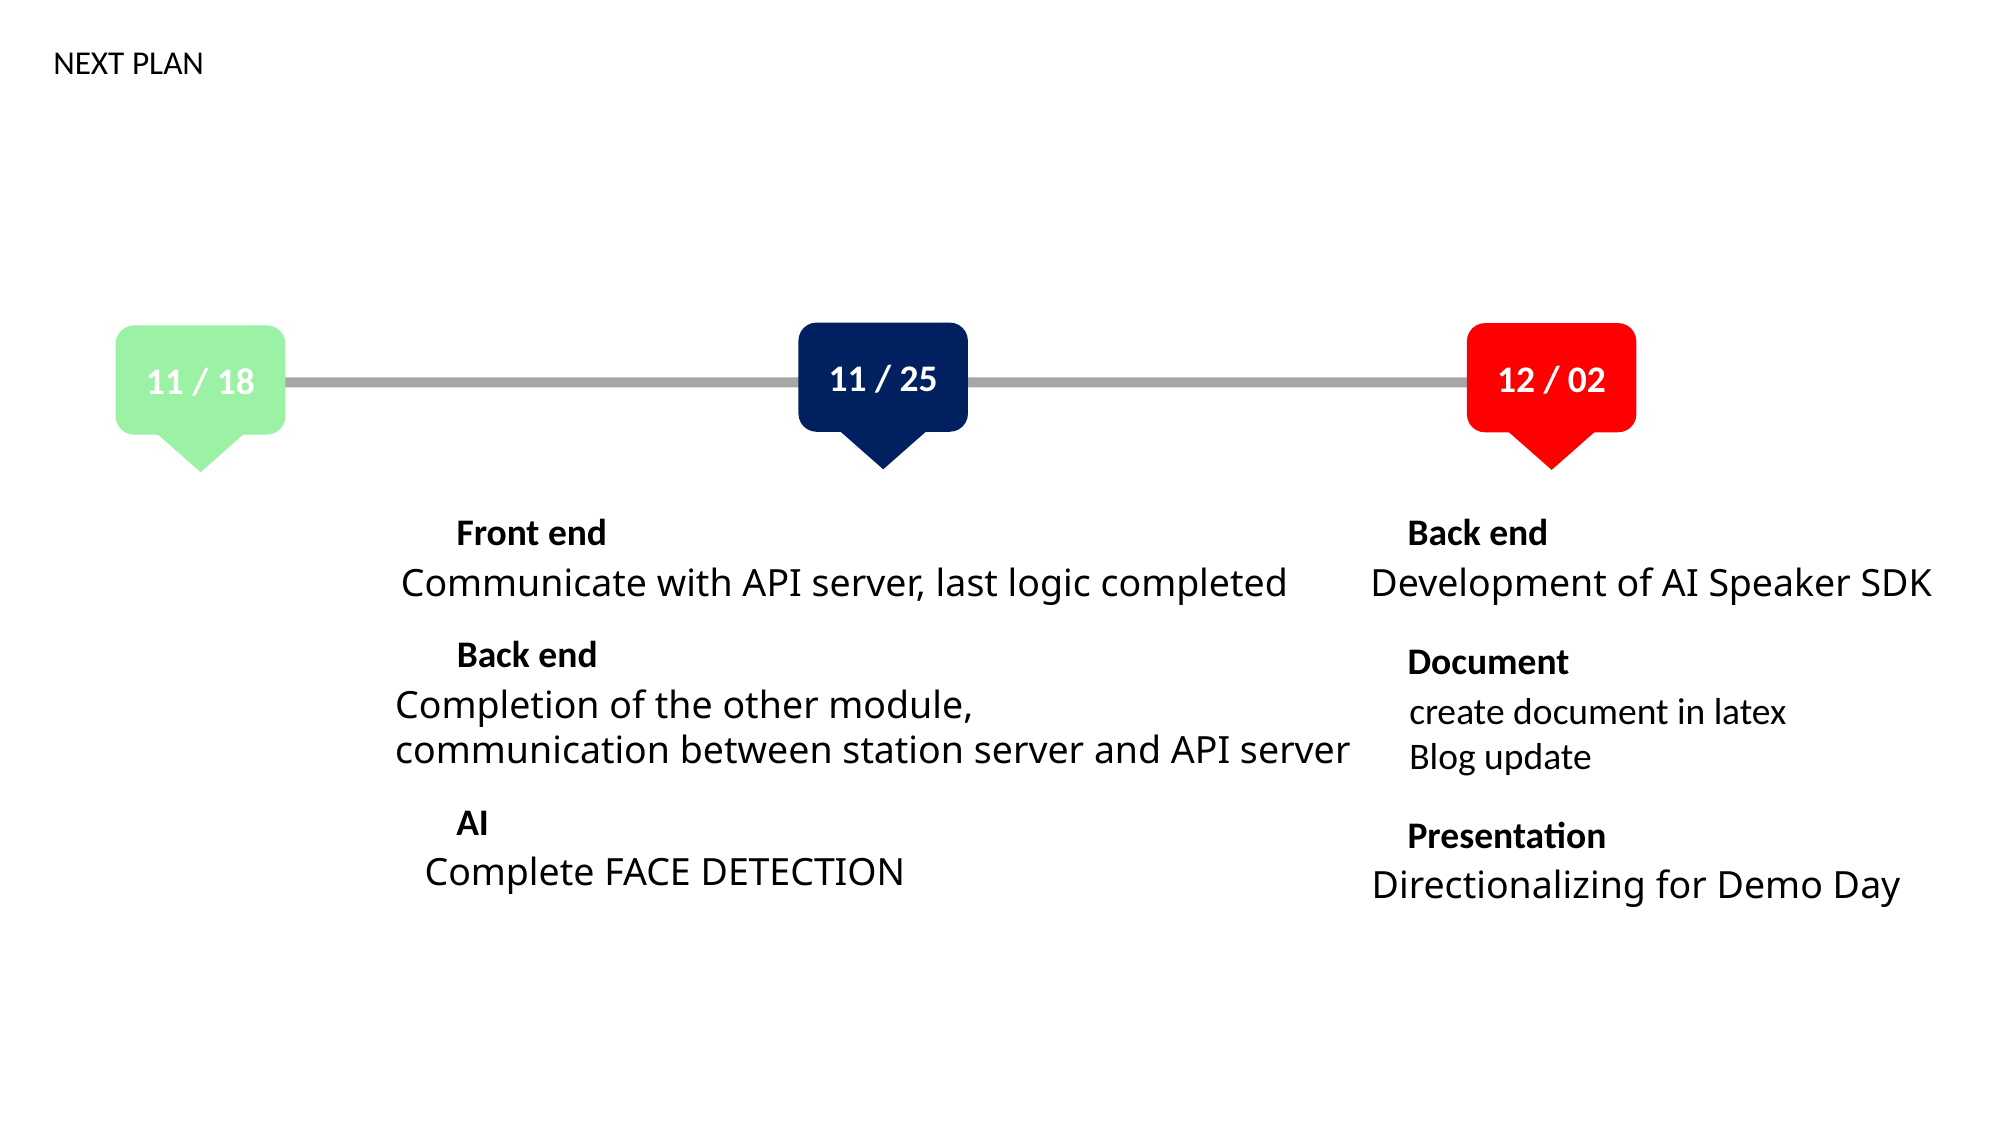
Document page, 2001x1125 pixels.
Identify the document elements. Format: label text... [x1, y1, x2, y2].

text_box [968, 376, 1466, 389]
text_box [798, 322, 968, 470]
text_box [115, 325, 286, 473]
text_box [441, 500, 1306, 902]
text_box NEXT PLAN [38, 33, 220, 89]
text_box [1392, 500, 1911, 1006]
text_box [286, 376, 798, 389]
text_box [1466, 323, 1637, 470]
